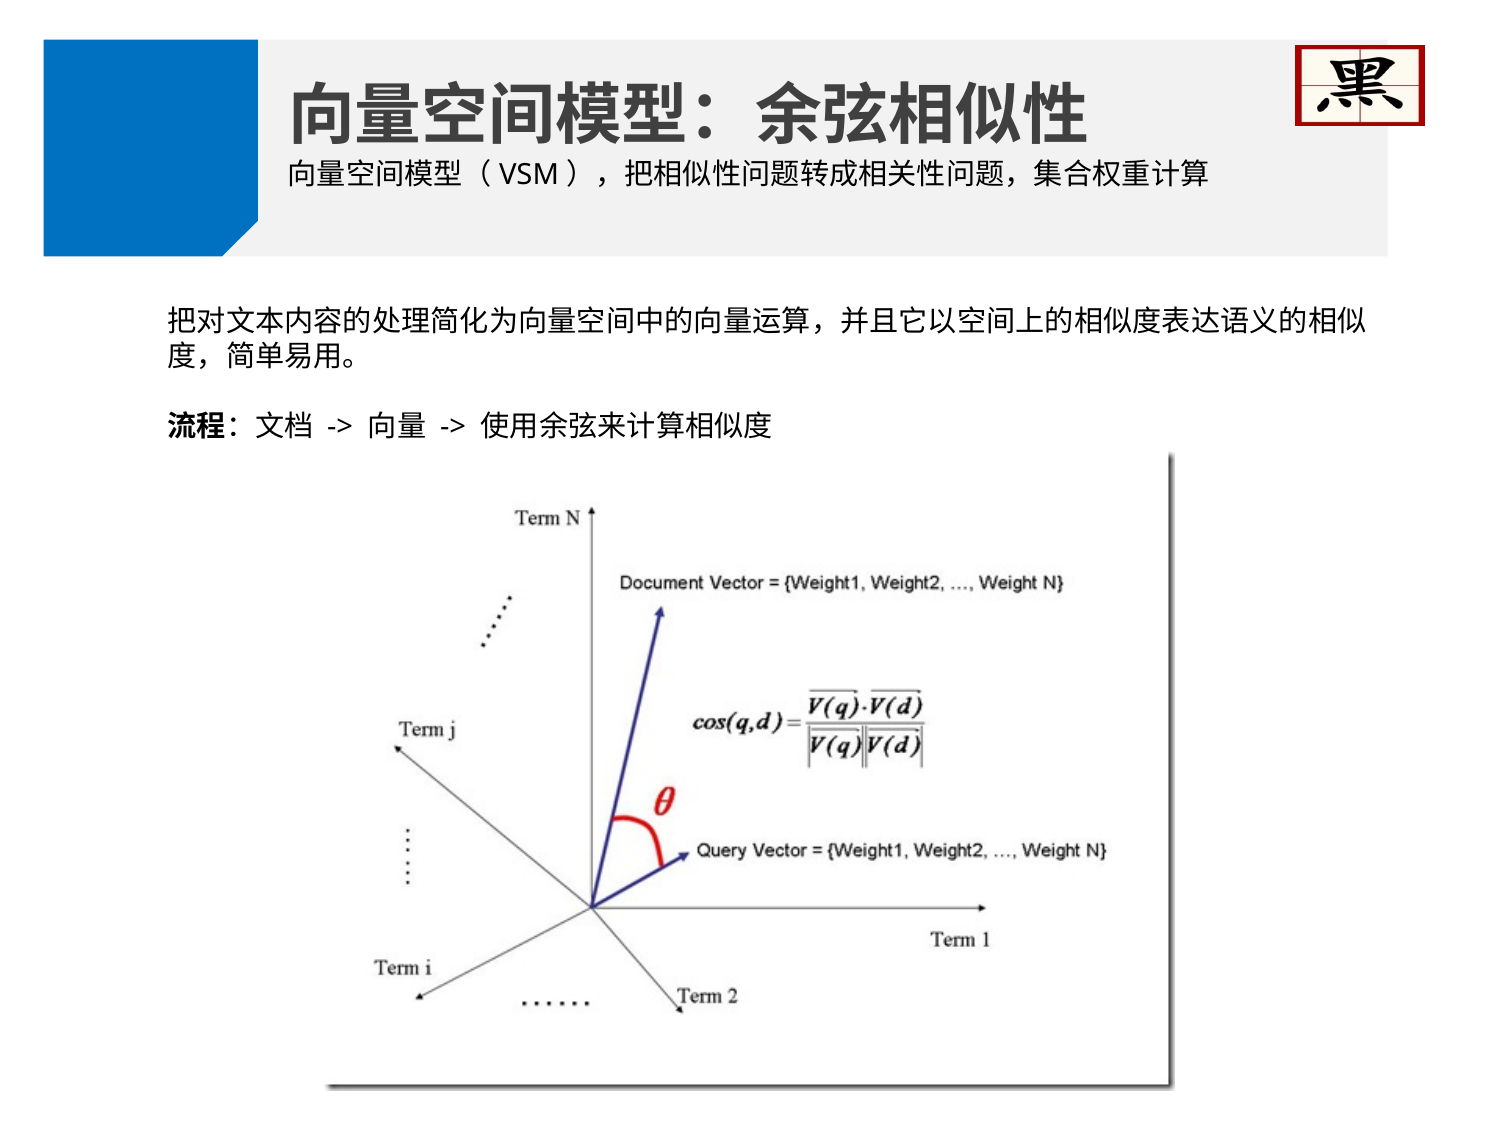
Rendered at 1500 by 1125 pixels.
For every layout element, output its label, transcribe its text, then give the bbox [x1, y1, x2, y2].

text_box 把对文本内容的处理简化为向量空间中的向量运算，并且它以空间上的相似度表达语义的相似度，简单易用。 流程：文档 -> 向量 -> 使用余弦来计算相似度 [152, 295, 1397, 450]
text_box 向量空间模型：余弦相似性 [273, 24, 1371, 159]
picture [324, 451, 1176, 1091]
picture [1371, 45, 1425, 126]
text_box 向量空间模型（VSM），把相似性问题转成相关性问题，集合权重计算 [272, 147, 1369, 198]
